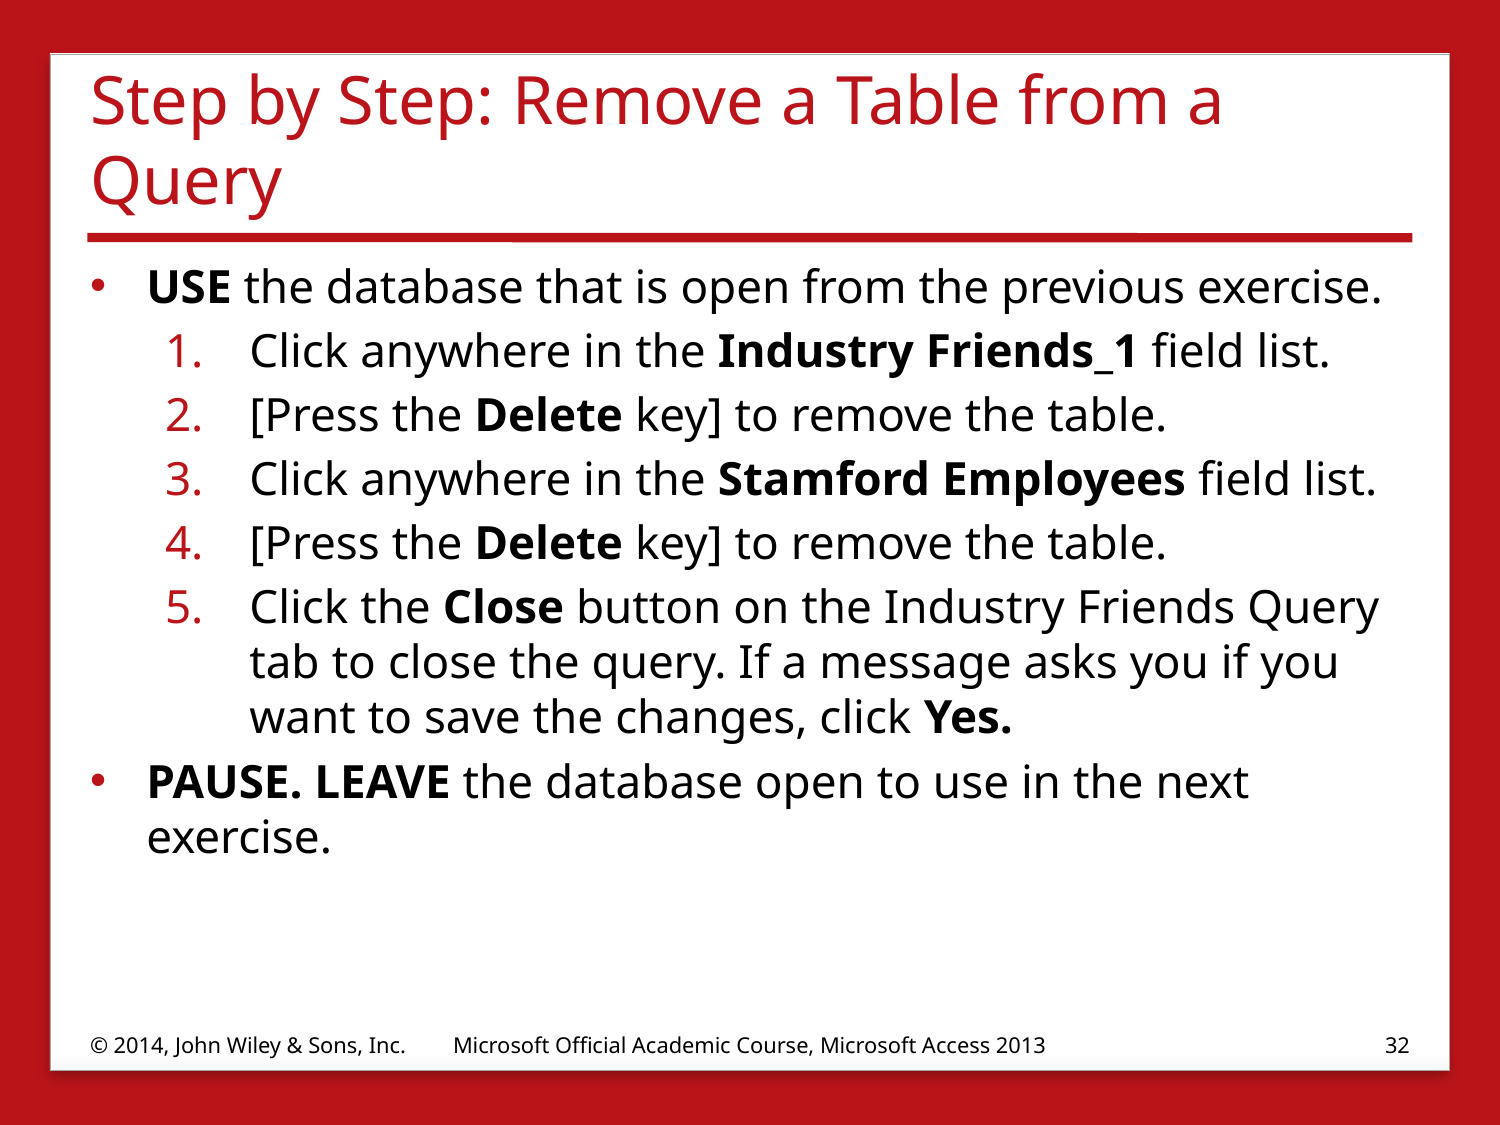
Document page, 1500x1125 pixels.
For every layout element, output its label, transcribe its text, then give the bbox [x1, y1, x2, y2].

slide_number 32 [1074, 1024, 1426, 1103]
list USE the database that is open from the previous exercise. Click anywhere in the Industry Friends_1 field list. [Press the Delete key] to remove the table. Click anywhere in the Stamford Employees field list. [Press the Delete key] to remove the table. Click the Close button on the Industry Friends Query tab to close the query. If a message asks you if you want to save the changes, click Yes. PAUSE. LEAVE the database open to use in the next exercise. [75, 249, 1425, 1063]
slide_number © 2014, John Wiley & Sons, Inc. [74, 1024, 426, 1103]
footer Microsoft Official Academic Course, Microsoft Access 2013 [431, 1024, 1069, 1103]
title Step by Step: Remove a Table from a Query [74, 74, 1426, 226]
